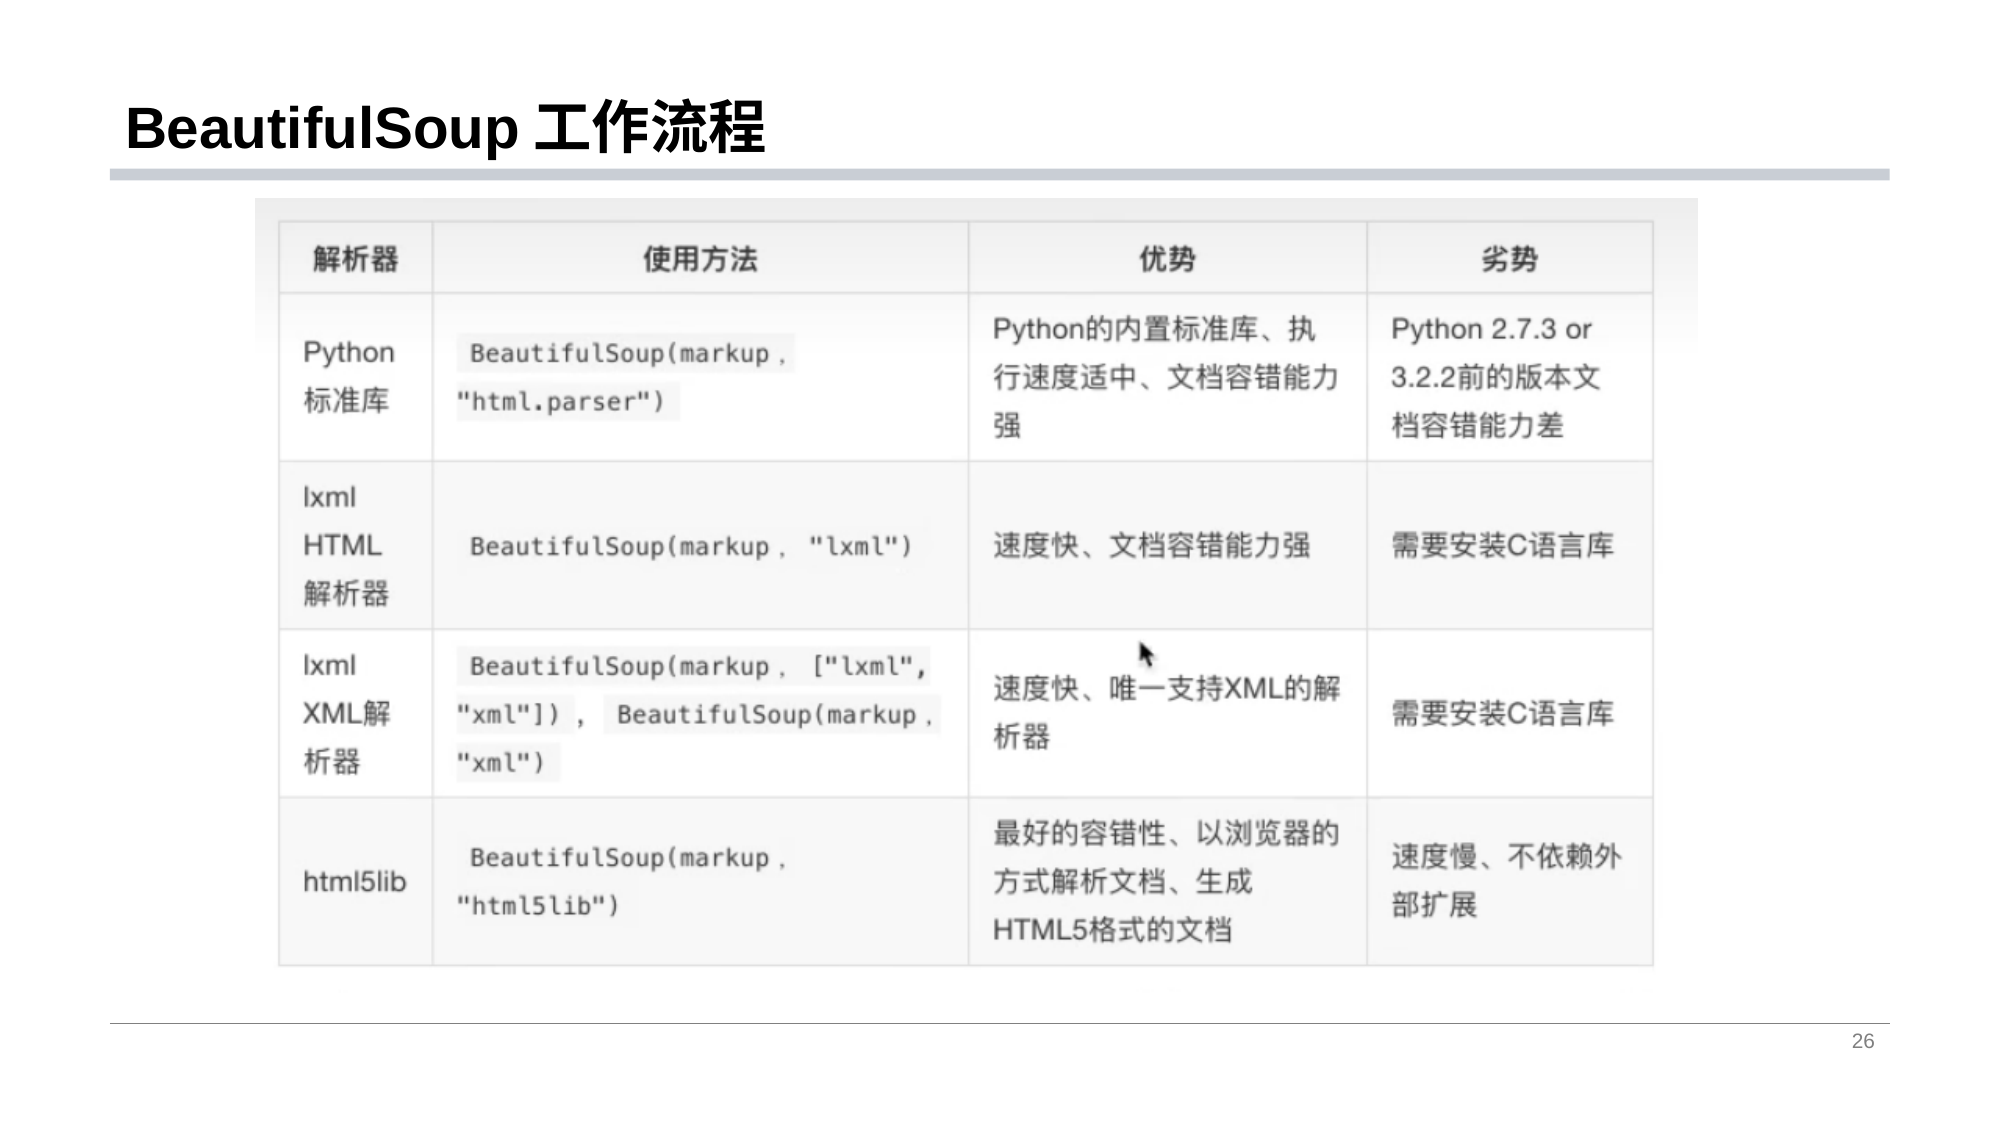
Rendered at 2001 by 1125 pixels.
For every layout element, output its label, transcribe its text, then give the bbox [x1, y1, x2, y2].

title BeautifulSoup工作流程 [109, 0, 1890, 169]
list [255, 198, 1698, 993]
slide_number 26 [1412, 1022, 1890, 1057]
